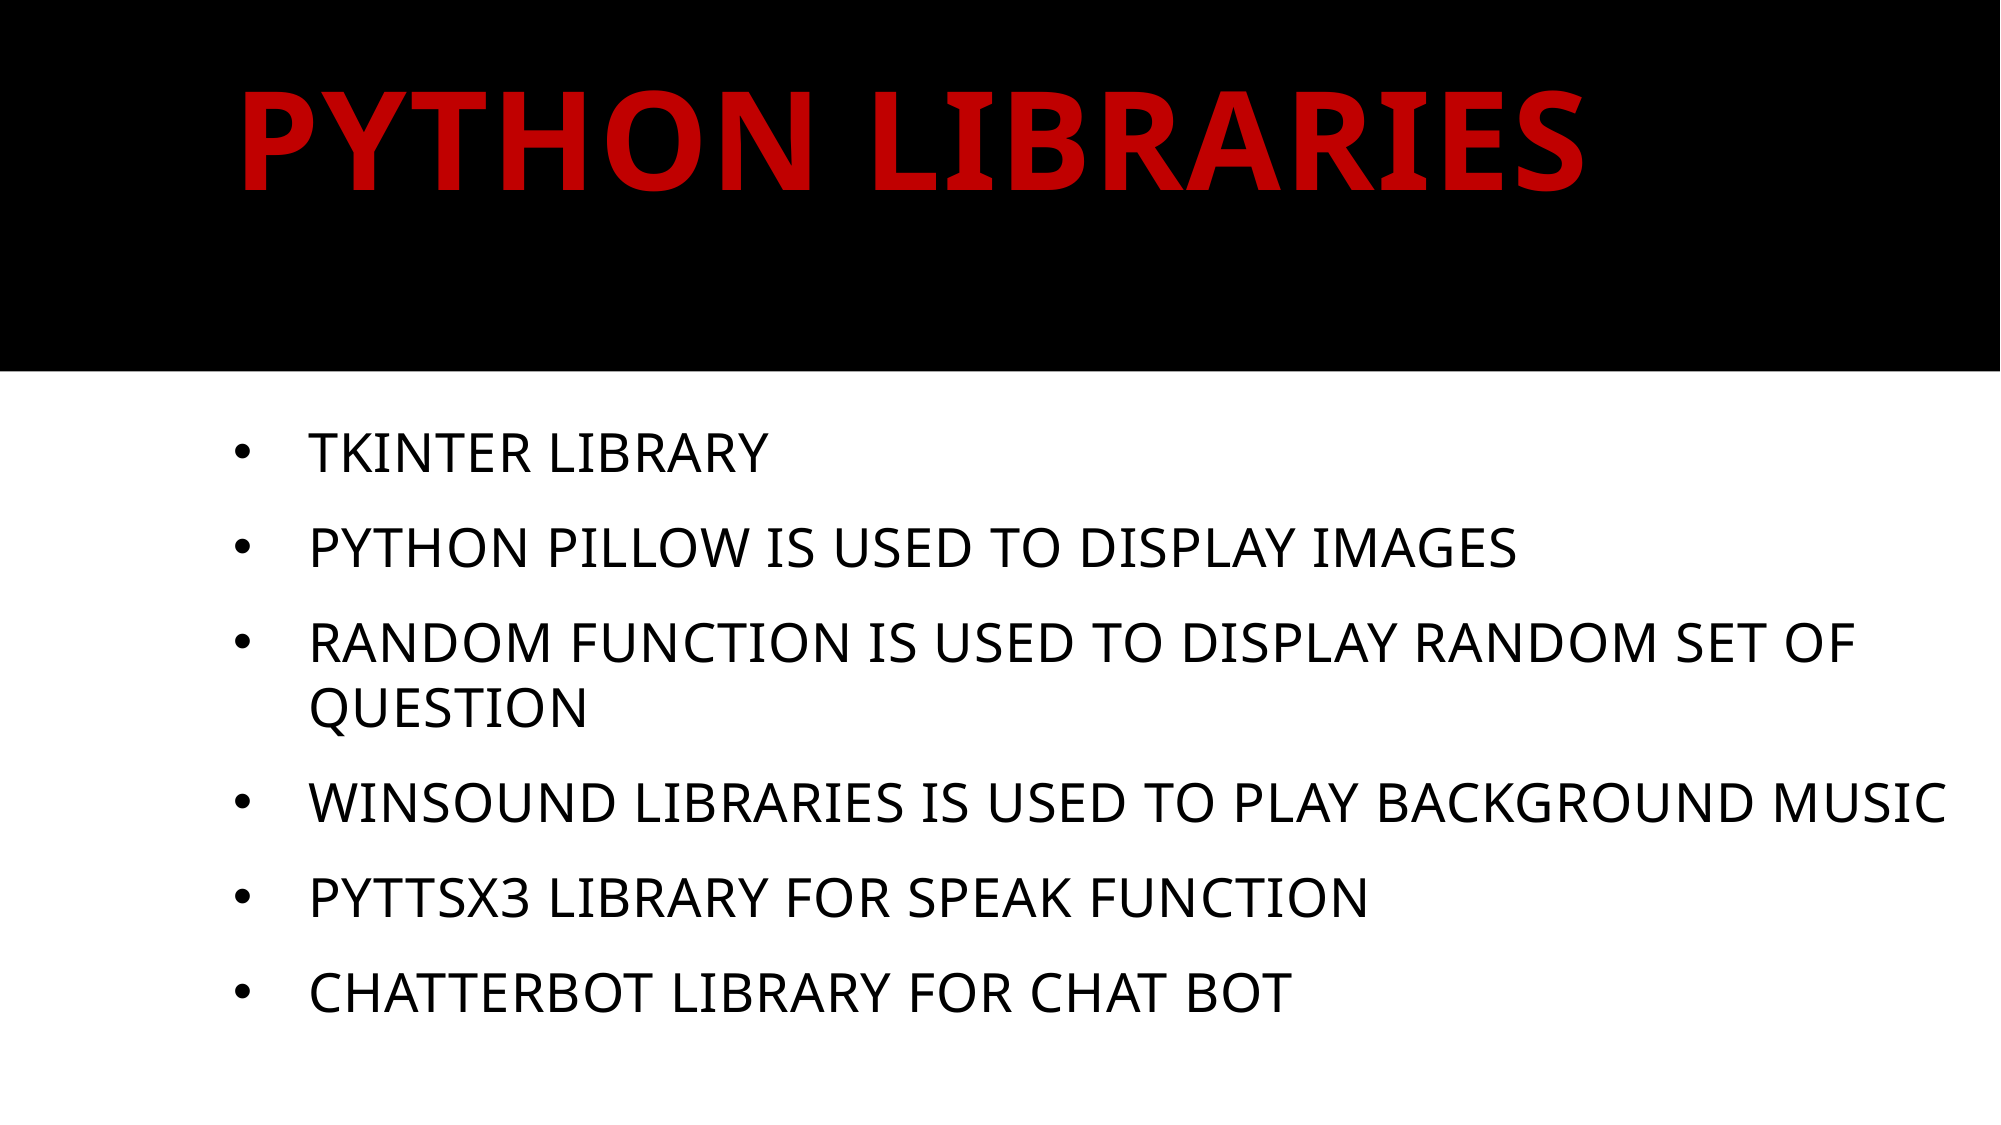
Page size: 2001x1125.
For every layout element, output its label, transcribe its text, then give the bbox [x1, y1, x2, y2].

title PYTHON LIBRARIES [218, 60, 2000, 233]
list TKINTER LIBRARY PYTHON PILLOW IS USED TO DISPLAY IMAGES RANDOM FUNCTION IS USED TO DISPLAY RANDOM SET OF QUESTION WINSOUND LIBRARIES IS USED TO PLAY BACKGROUND MUSIC PYTTSX3 LIBRARY FOR SPEAK FUNCTION CHATTERBOT LIBRARY FOR CHAT BOT [218, 410, 2000, 1087]
